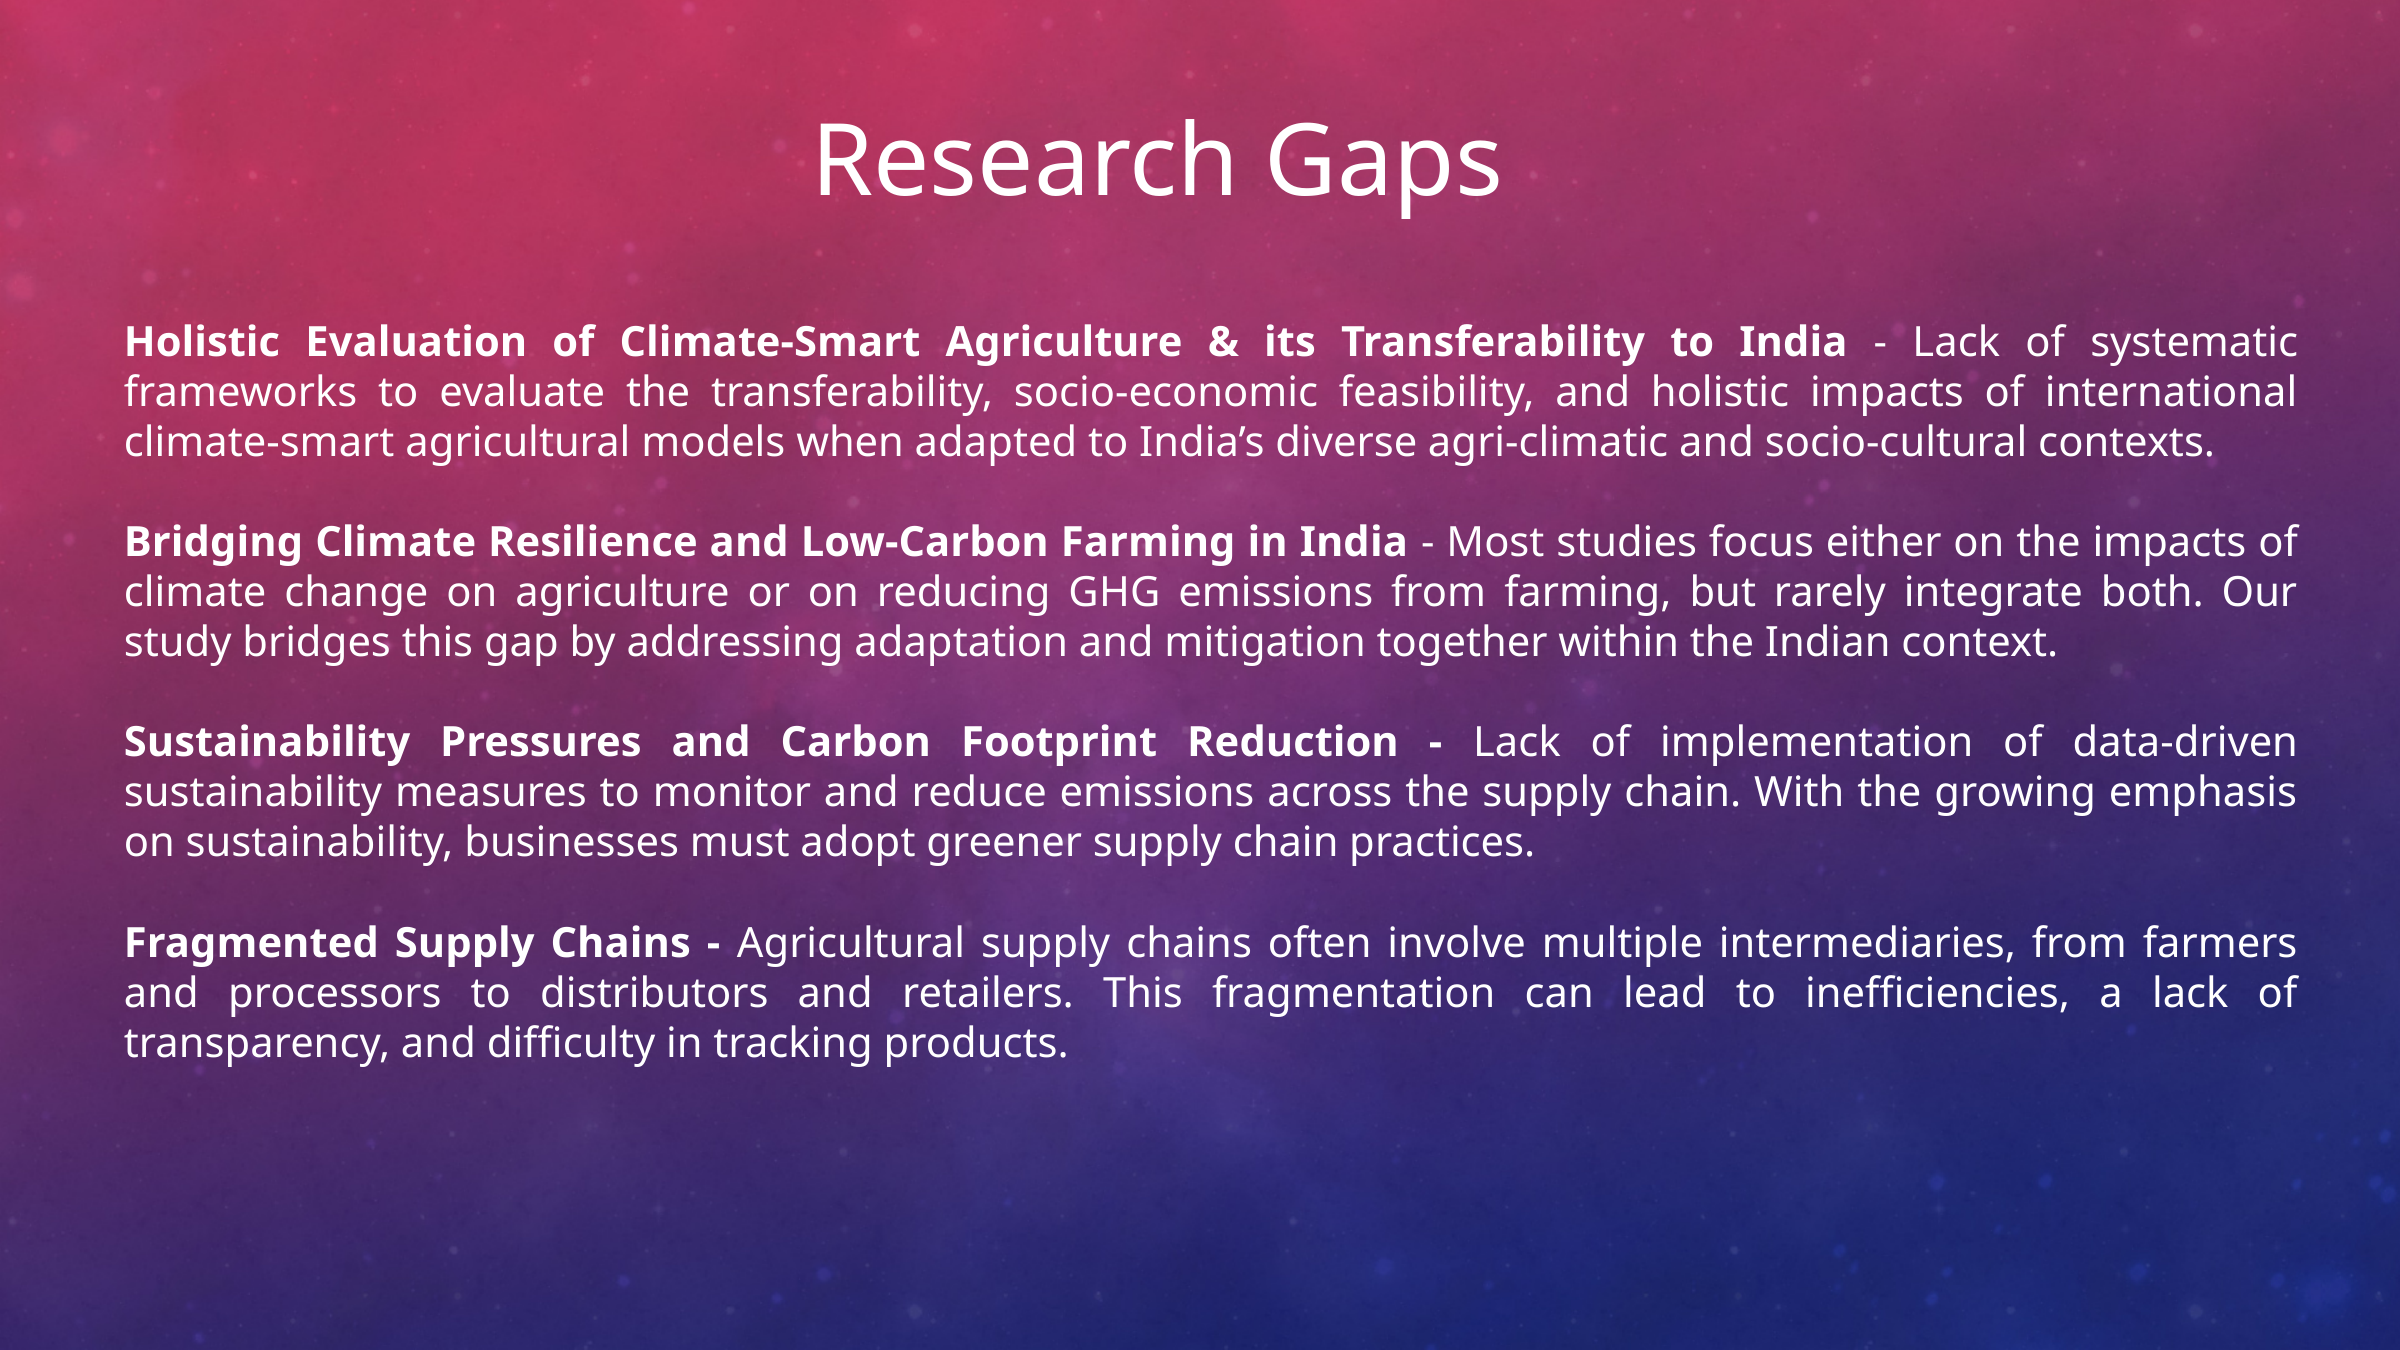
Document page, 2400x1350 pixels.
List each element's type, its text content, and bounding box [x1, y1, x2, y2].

text_box Research Gaps [0, 36, 2358, 151]
picture [0, 0, 2400, 1350]
text_box Holistic Evaluation of Climate-Smart Agriculture & its Transferability to India - Lack of systematic frameworks to evaluate the transferability, socio-economic feasibility, and holistic impacts of international climate-smart agricultural models when adapted to India’s diverse agri-climatic and socio-cultural contexts. Bridging Climate Resilience and Low-Carbon Farming in India - Most studies focus either on the impacts of climate change on agriculture or on reducing GHG emissions from farming, but rarely integrate both. Our study bridges this gap by addressing adaptation and mitigation together within the Indian context. Sustainability Pressures and Carbon Footprint Reduction - Lack of implementation of data-driven sustainability measures to monitor and reduce emissions across the supply chain. With the growing emphasis on sustainability, businesses must adopt greener supply chain practices. Fragmented Supply Chains - Agricultural supply chains often involve multiple intermediaries, from farmers and processors to distributors and retailers. This fragmentation can lead to inefficiencies, a lack of transparency, and difficulty in tracking products. [83, 306, 2317, 1270]
